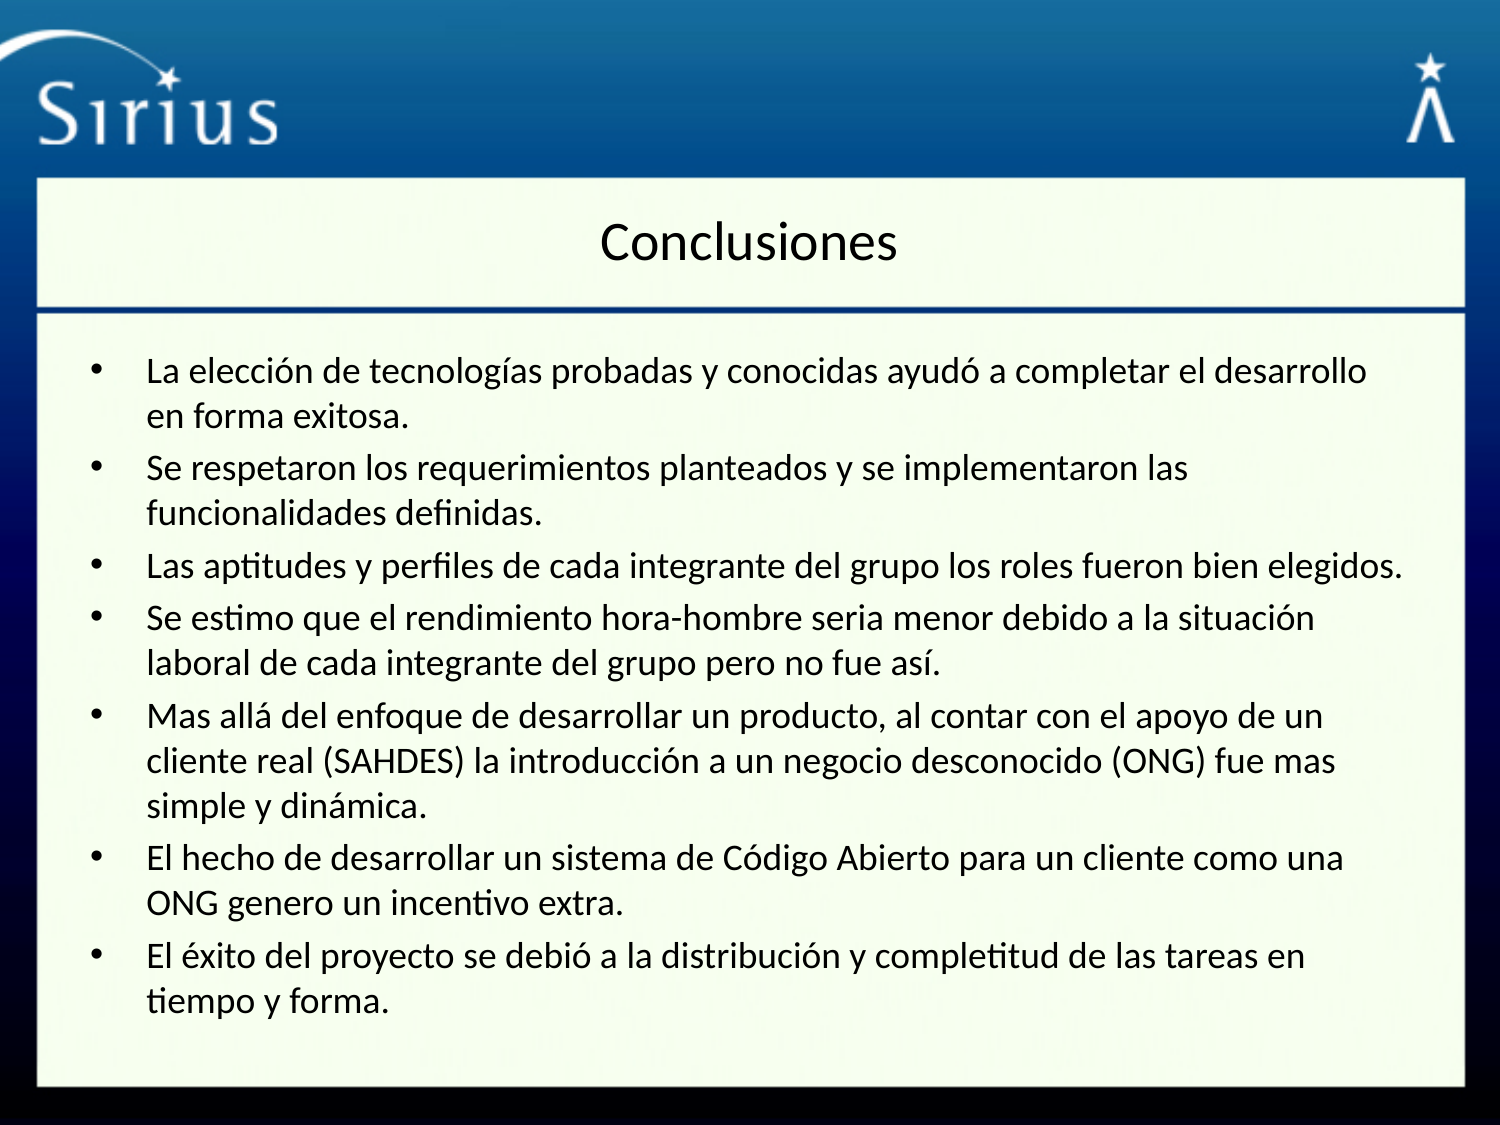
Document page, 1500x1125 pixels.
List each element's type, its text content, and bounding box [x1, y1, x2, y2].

picture [0, 0, 1500, 1125]
title Conclusiones [75, 196, 1425, 279]
list La elección de tecnologías probadas y conocidas ayudó a completar el desarrollo en forma exitosa. Se respetaron los requerimientos planteados y se implementaron las funcionalidades definidas. Las aptitudes y perfiles de cada integrante del grupo los roles fueron bien elegidos. Se estimo que el rendimiento hora-hombre seria menor debido a la situación laboral de cada integrante del grupo pero no fue así. Mas allá del enfoque de desarrollar un producto, al contar con el apoyo de un cliente real (SAHDES) la introducción a un negocio desconocido (ONG) fue mas simple y dinámica. El hecho de desarrollar un sistema de Código Abierto para un cliente como una ONG genero un incentivo extra. El éxito del proyecto se debió a la distribución y completitud de las tareas en tiempo y forma. [75, 338, 1425, 1059]
